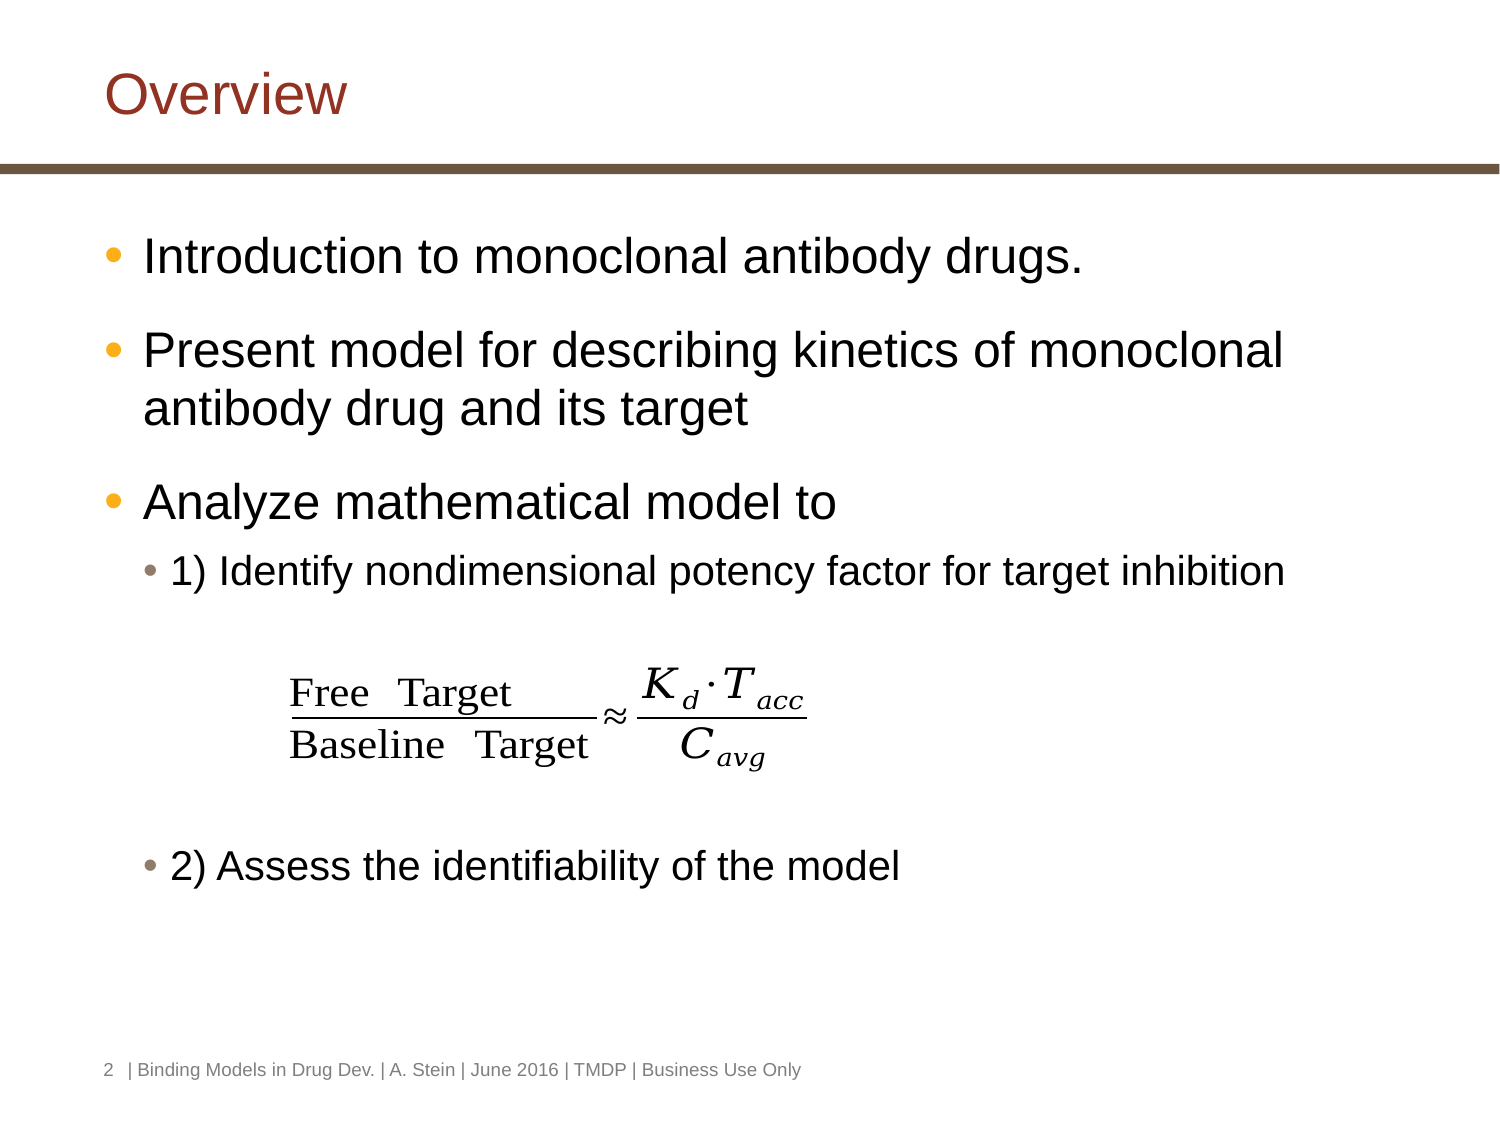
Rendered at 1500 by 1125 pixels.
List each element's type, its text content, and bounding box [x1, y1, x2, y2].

slide_number 2 [88, 1050, 154, 1091]
list Introduction to monoclonal antibody drugs. Present model for describing kinetics of monoclonal antibody drug and its target Analyze mathematical model to 1) Identify nondimensional potency factor for target inhibition 2) Assess the identifiability of the model [89, 220, 1456, 898]
title Overview [89, 52, 1456, 136]
footer | Binding Models in Drug Dev. | A. Stein | June 2016 | TMDP | Business Use Only [112, 1050, 1176, 1092]
